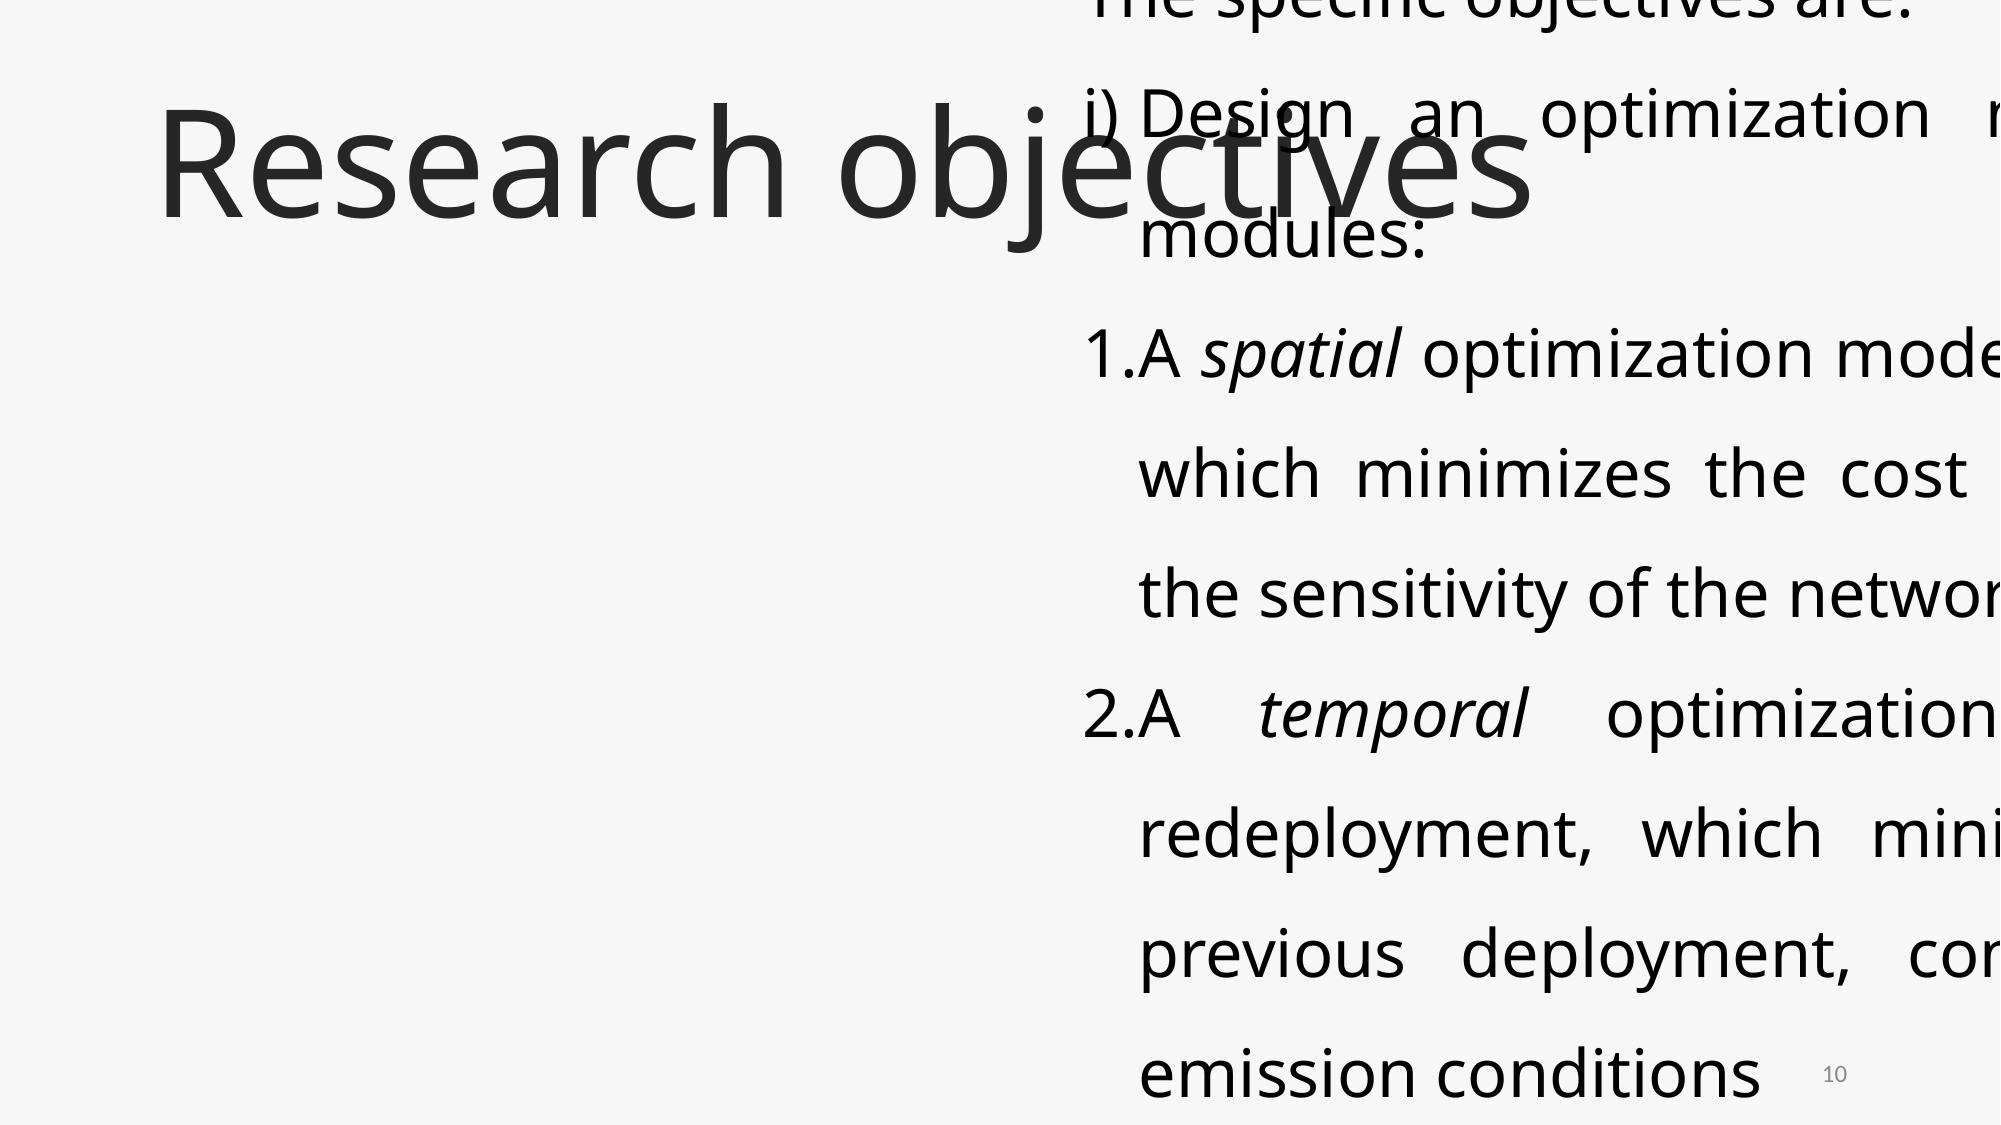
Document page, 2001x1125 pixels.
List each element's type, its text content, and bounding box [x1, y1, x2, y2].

text_box The general objective of the proposed study is to design and develop a decision-making tool for an optimal deployment in time and in space of heterogenous sensor array, so the best balance between various objectives is obtained. The specific objectives are: Design an optimization model, comprised of the following modules: A spatial optimization model that computes sensors’ deployment, which minimizes the cost of the deployment while maximizing the sensitivity of the network to changes in the source term. A temporal optimization model that computes sensors’ redeployment, which minimizes the transfer effort from the previous deployment, considering a change in weather or emission conditions A spatial-temporal optimization model comprised of the findings of the two previous models, considering probability of change in weather and emission conditions. Conduct a set of simulations for each of the modules to derive engineering insights for effective deployments of air pollution sensors at various emission rates, sources/sensors configurations and weather conditions. Examine the potential improvement achieved by the deployment of a heterogenous network, comprised of different types of sensors with different characteristics (sensitivity, dynamic range or specificity), compared to a homogeneous network of sensors. Examine at least one case-study of real-world network deployment and analyze its performance, compared to a suggested optimal solution. Answer to Barak’s comment: this is not the first time it is regarded. See this sentence above: “The cost of a network is usually determined by the number of sensors and their attributes, such as sensitivity and dynamic range” [1067, 0, 2000, 1125]
title Research objectives [137, 59, 1067, 278]
